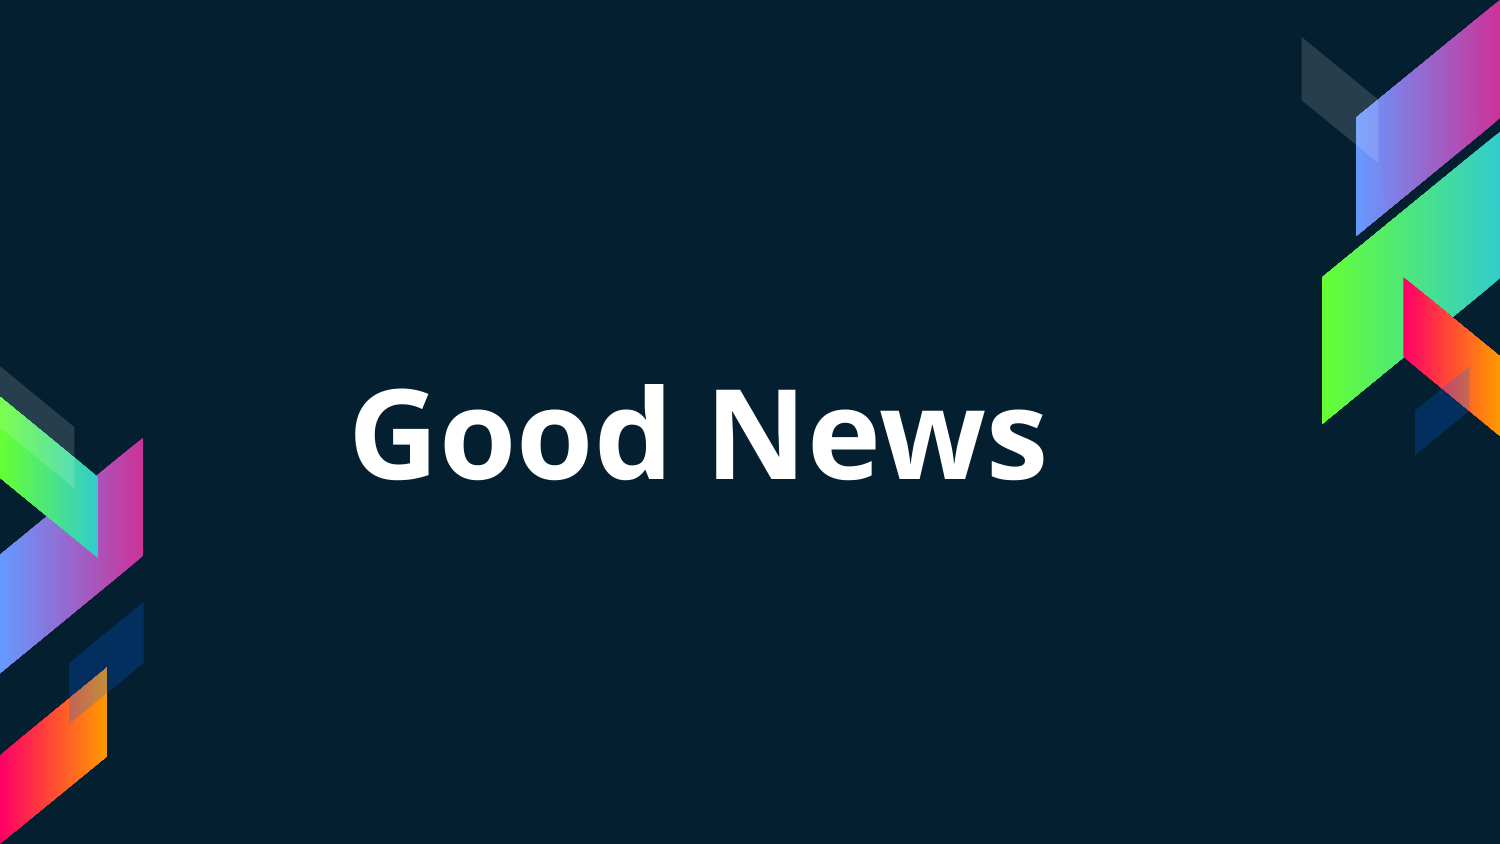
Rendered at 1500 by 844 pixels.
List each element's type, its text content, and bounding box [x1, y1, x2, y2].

title Good News [334, 328, 1099, 520]
